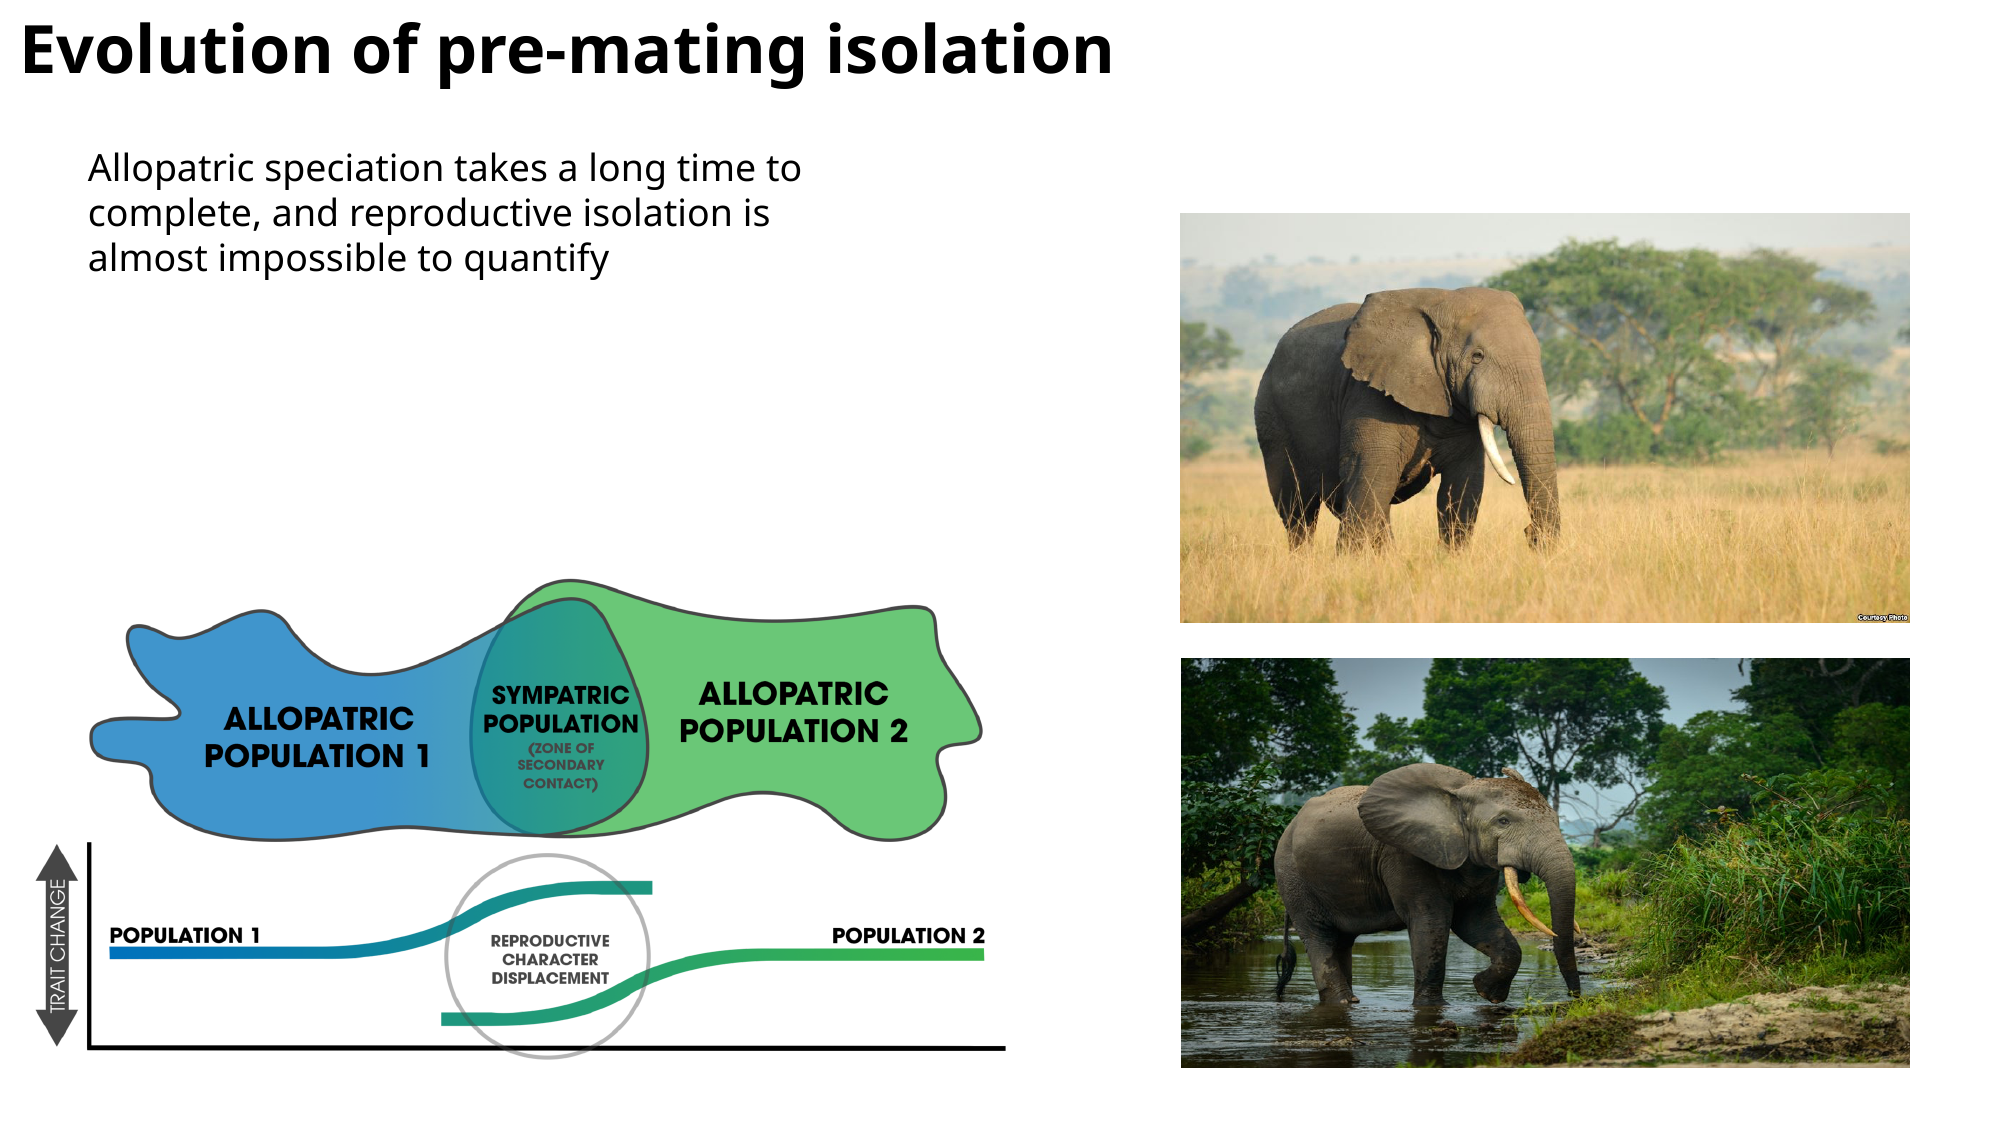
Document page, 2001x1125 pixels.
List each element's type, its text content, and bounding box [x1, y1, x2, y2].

picture [1180, 658, 1910, 1068]
picture [1180, 212, 1910, 623]
picture [27, 571, 1014, 1068]
text_box Evolution of pre-mating isolation [4, 0, 1131, 95]
text_box Allopatric speciation takes a long time to complete, and reproductive isolation is almost impossible to quantify [73, 136, 855, 287]
